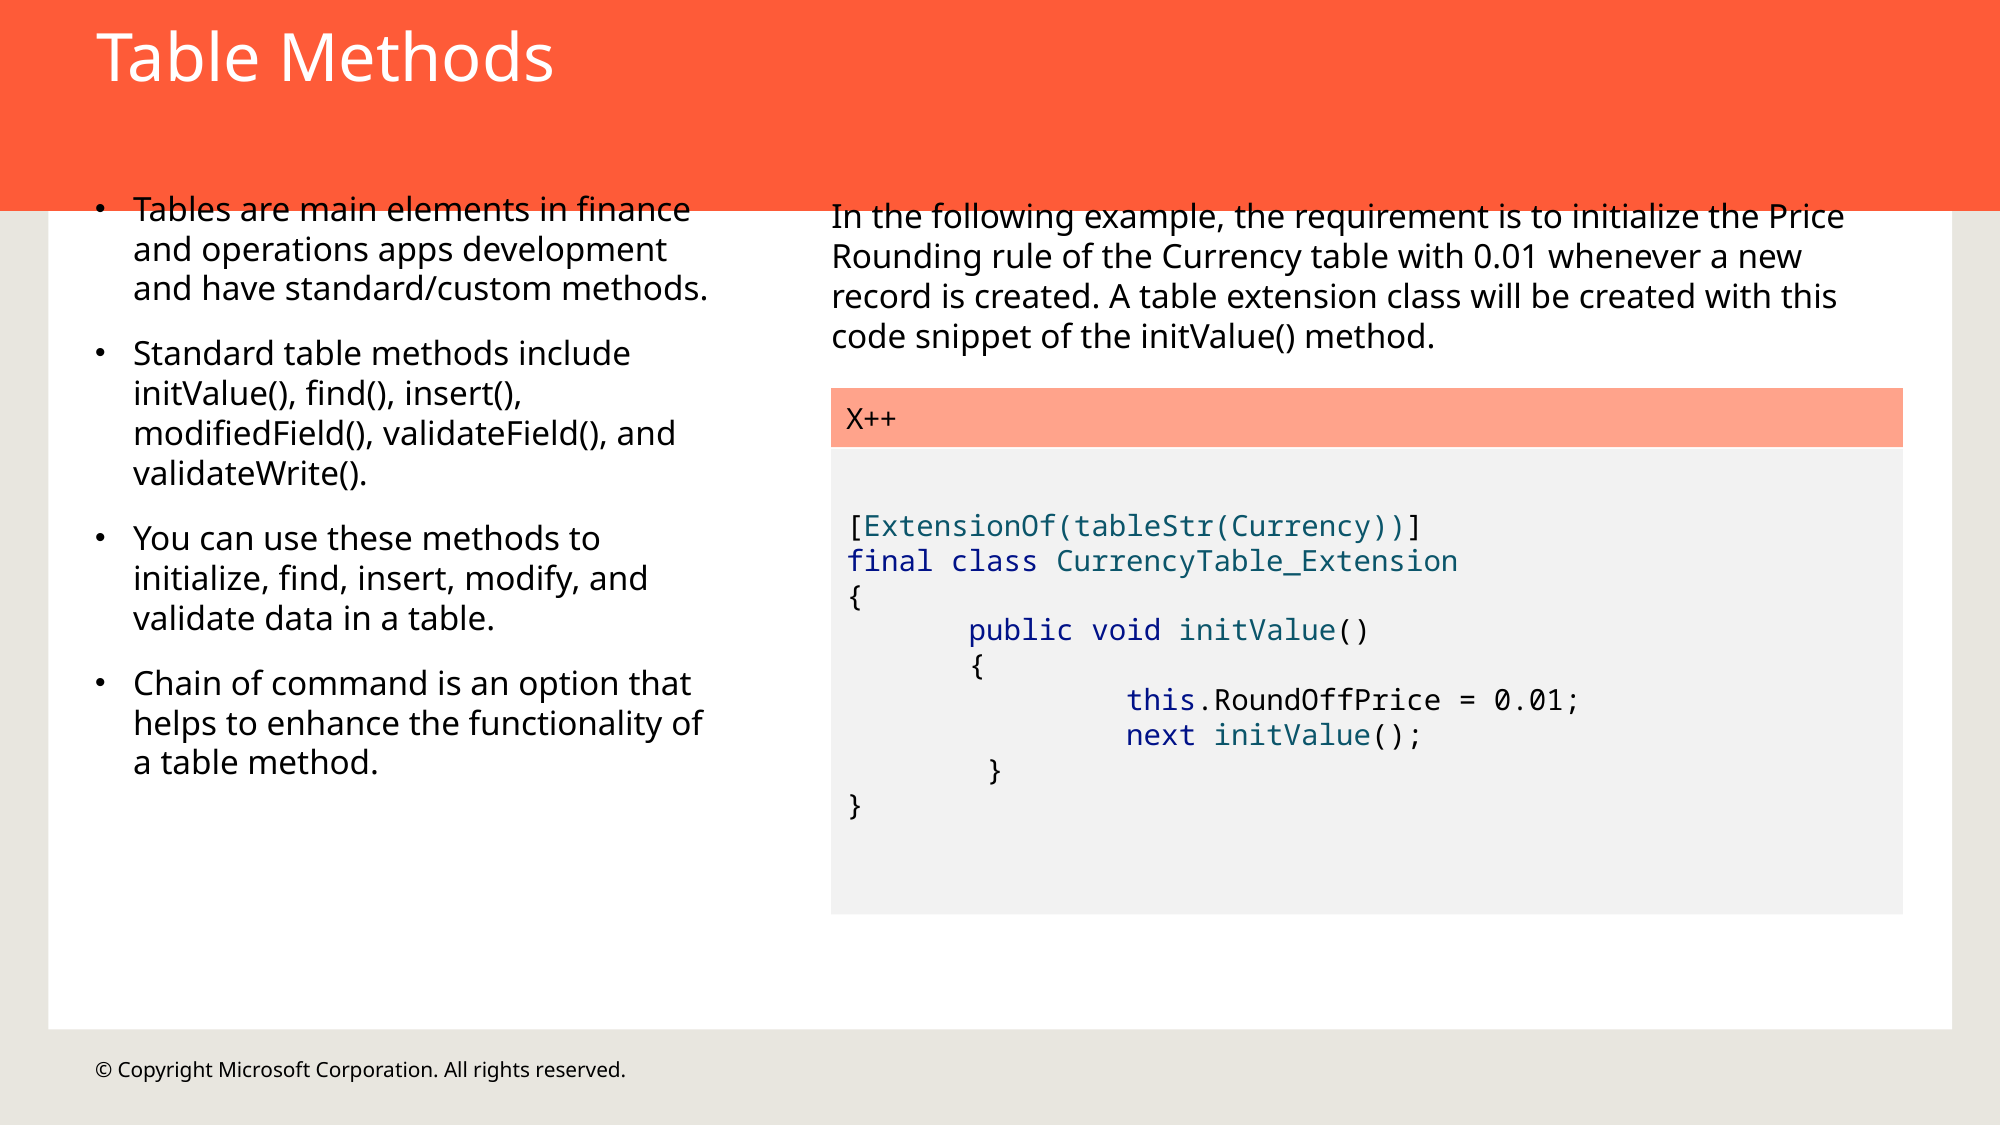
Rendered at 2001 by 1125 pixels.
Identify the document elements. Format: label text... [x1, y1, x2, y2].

text_box X++ [830, 387, 1904, 448]
text_box [ExtensionOf(tableStr(Currency))] final class CurrencyTable_Extension { public void initValue() { this.RoundOffPrice = 0.01; next initValue(); } } [830, 448, 1904, 915]
text_box Tables are main elements in finance and operations apps development and have standard/custom methods. Standard table methods include initValue(), find(), insert(), modifiedField(), validateField(), and validateWrite(). You can use these methods to initialize, find, insert, modify, and validate data in a table. Chain of command is an option that helps to enhance the functionality of a table method. [95, 187, 732, 830]
title Table Methods [0, 0, 2000, 211]
text_box In the following example, the requirement is to initialize the Price Rounding rule of the Currency table with 0.01 whenever a new record is created. A table extension class will be created with this code snippet of the initValue() method. [831, 187, 1903, 363]
